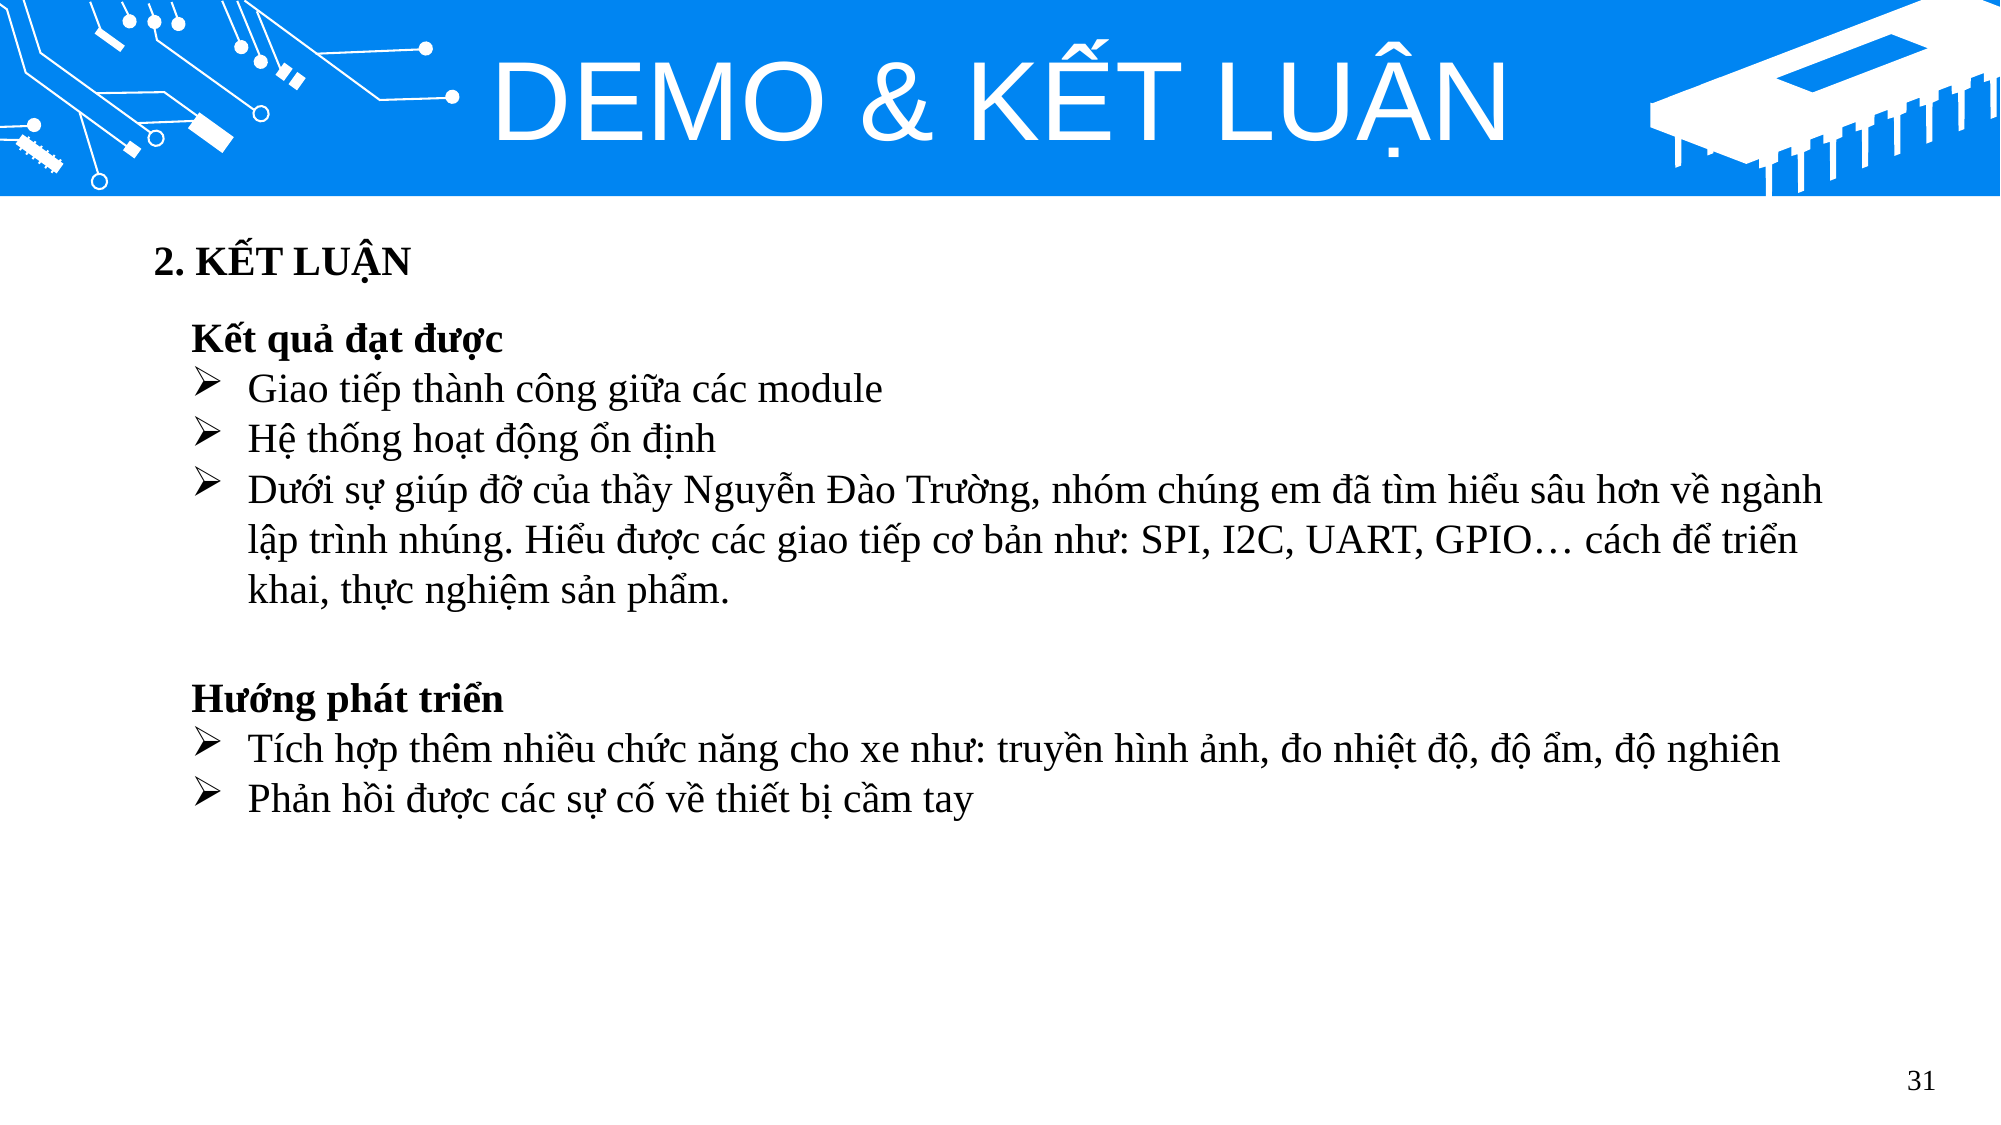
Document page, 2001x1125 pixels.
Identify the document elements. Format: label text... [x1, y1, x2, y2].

text_box Kết quả đạt được Giao tiếp thành công giữa các module Hệ thống hoạt động ổn định Dưới sự giúp đỡ của thầy Nguyễn Đào Trường, nhóm chúng em đã tìm hiểu sâu hơn về ngành lập trình nhúng. Hiểu được các giao tiếp cơ bản như: SPI, I2C, UART, GPIO… cách để triển khai, thực nghiệm sản phẩm. [176, 303, 1892, 663]
text_box Hướng phát triển Tích hợp thêm nhiều chức năng cho xe như: truyền hình ảnh, đo nhiệt độ, độ ẩm, độ nghiên Phản hồi được các sự cố về thiết bị cầm tay [176, 663, 1892, 879]
list DEMO & KẾT LUẬN [53, 44, 1952, 164]
text_box 2. KẾT LUẬN [138, 226, 427, 292]
text_box 31 [1501, 1053, 1952, 1114]
